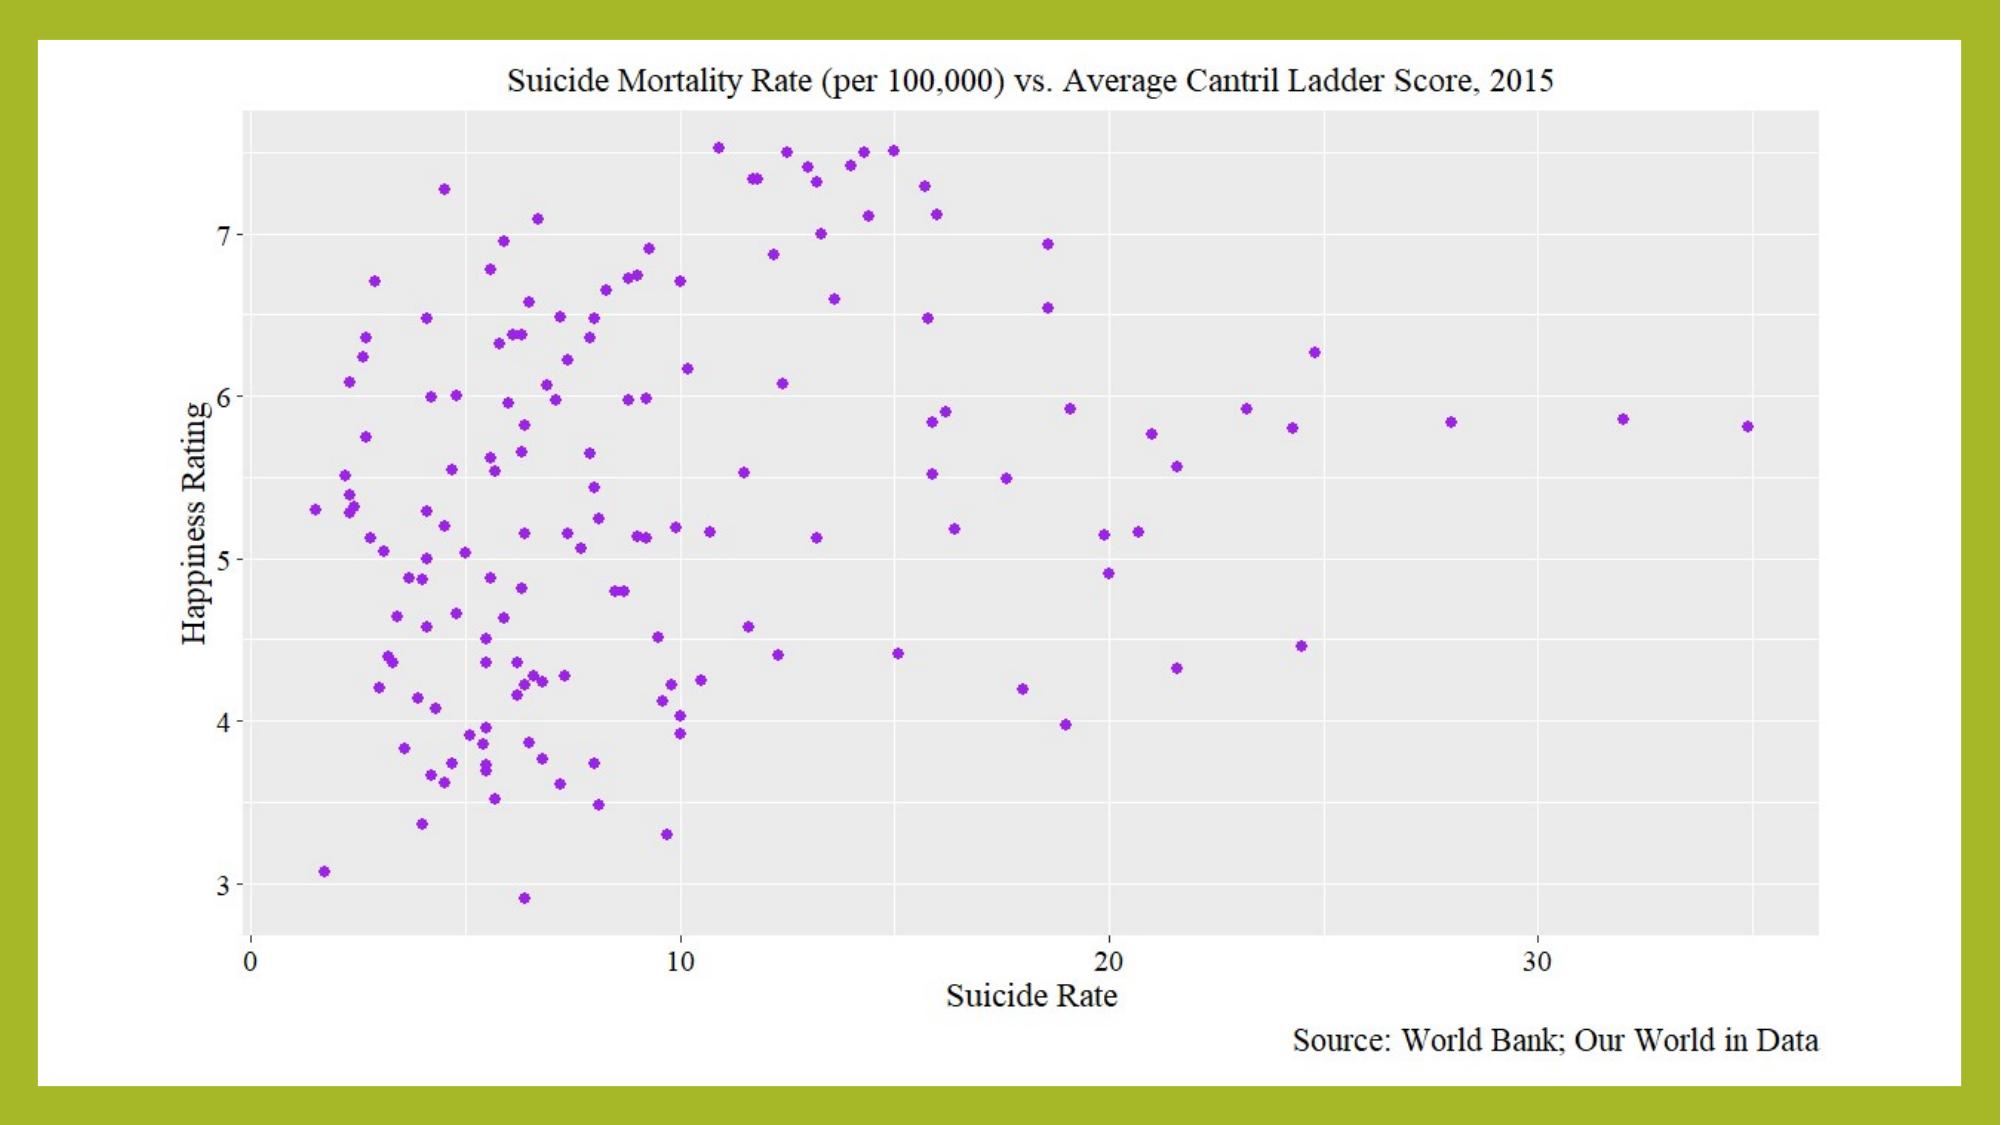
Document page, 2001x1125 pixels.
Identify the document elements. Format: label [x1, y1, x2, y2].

picture [166, 53, 1834, 1072]
